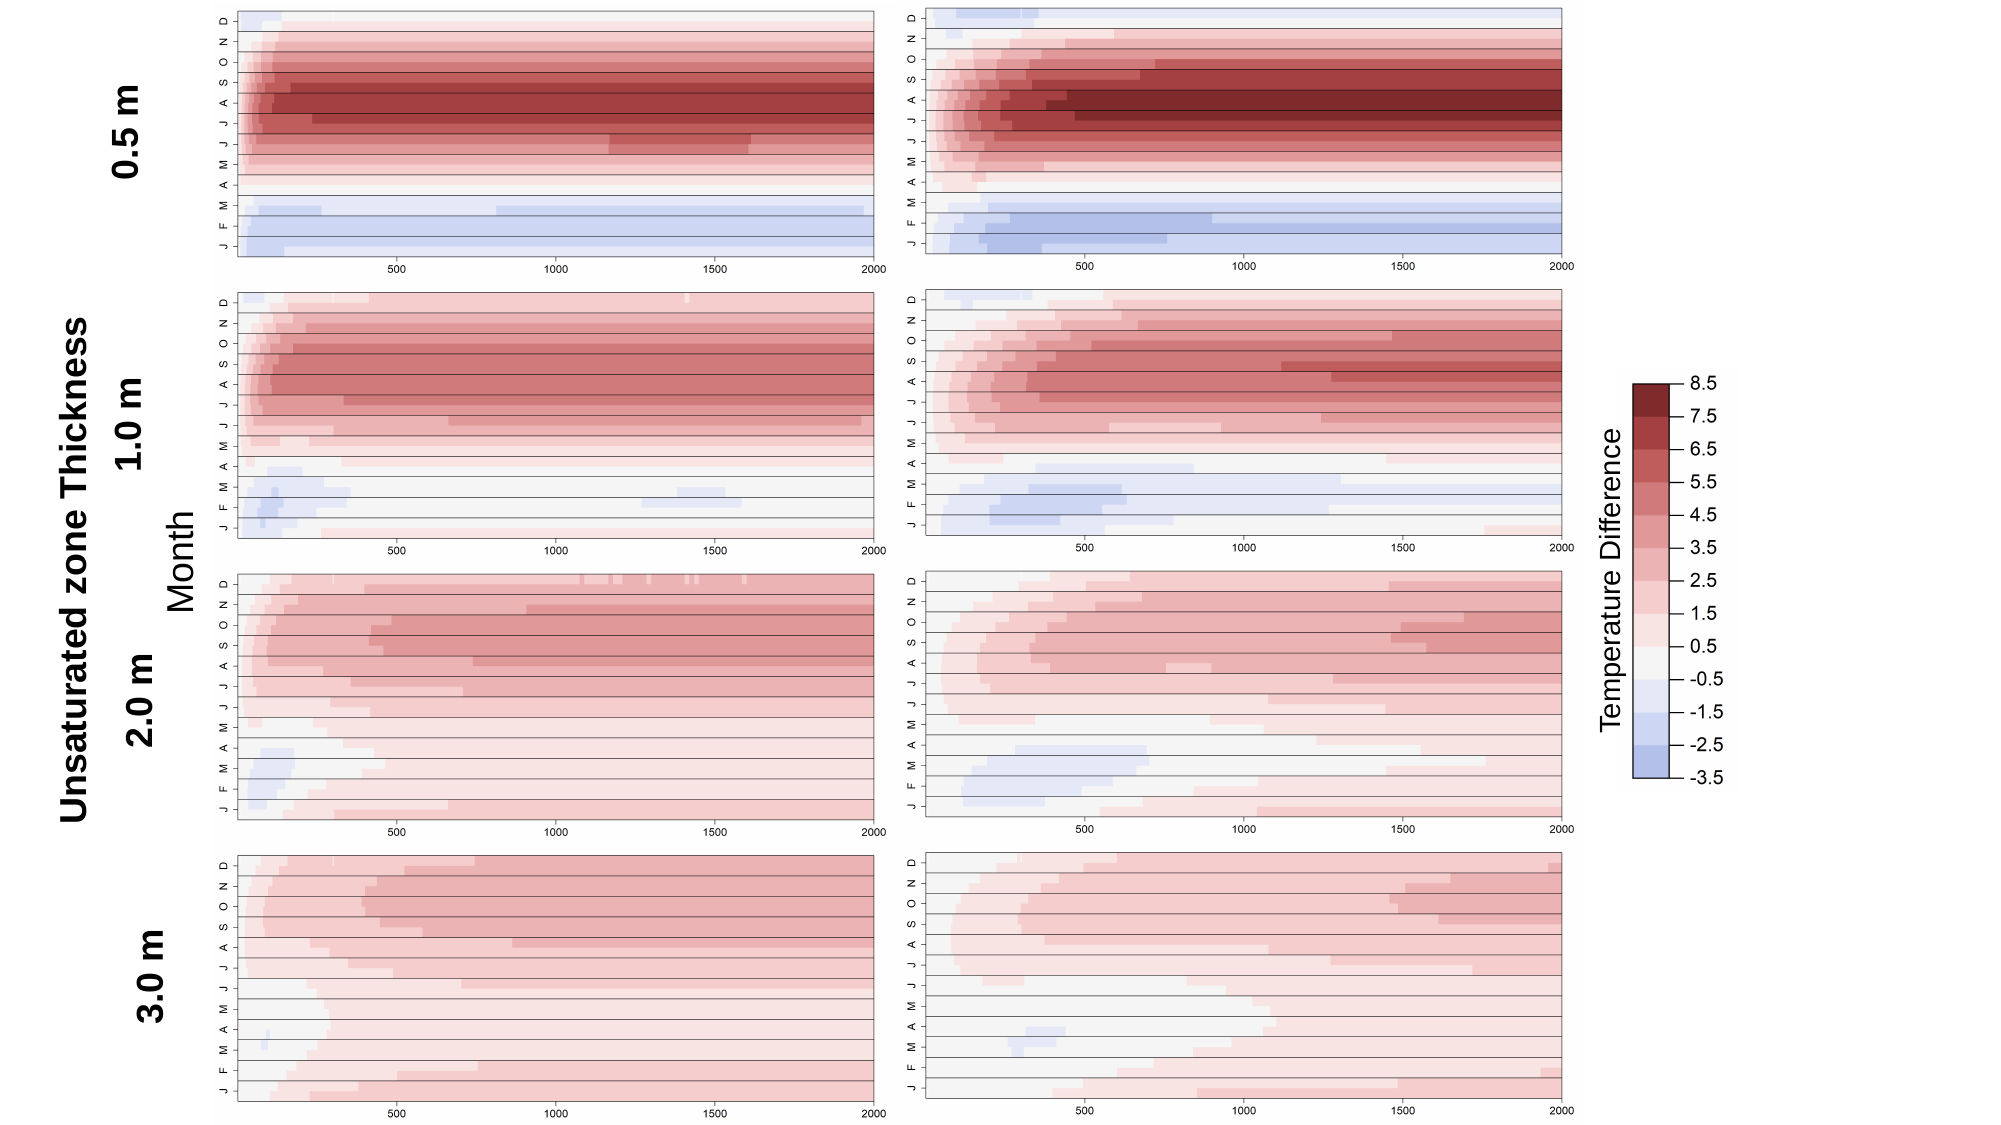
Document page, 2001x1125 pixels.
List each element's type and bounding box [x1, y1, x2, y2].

text_box [26, 0, 1772, 1125]
